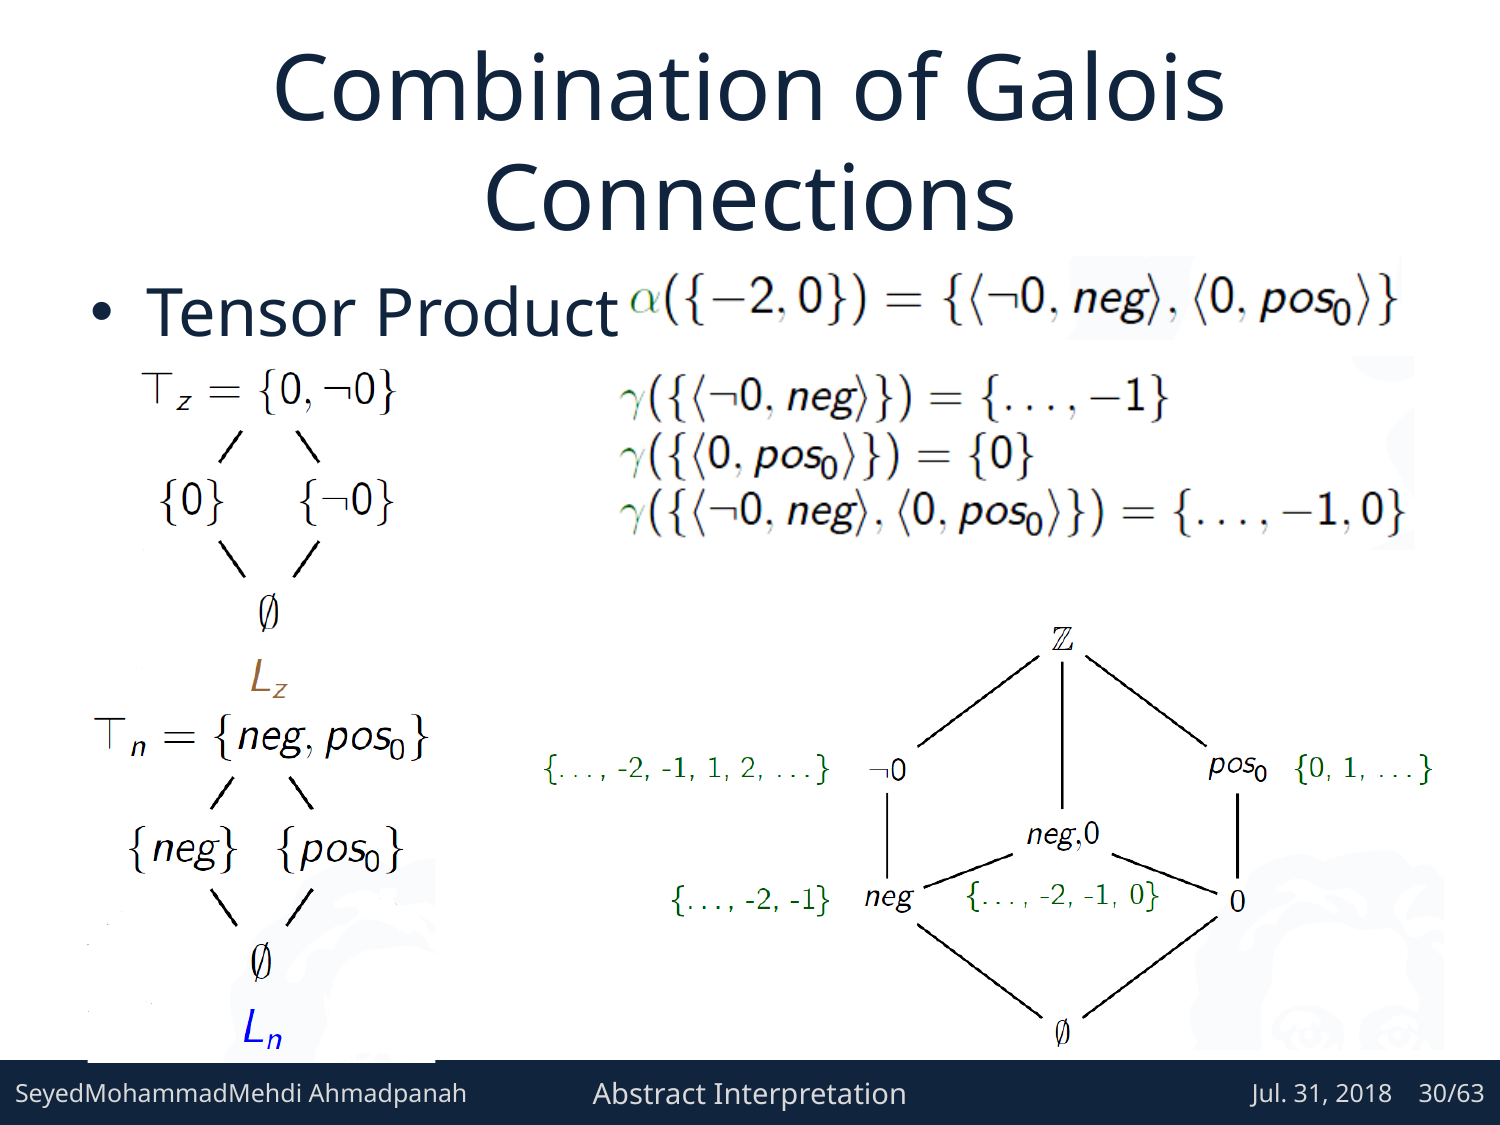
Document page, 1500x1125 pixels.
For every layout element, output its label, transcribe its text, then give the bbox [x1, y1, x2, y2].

title Combination of Galois Connections [75, 45, 1425, 233]
picture [624, 256, 1402, 340]
picture [87, 357, 442, 1063]
list Tensor Product [75, 262, 1425, 1005]
picture [531, 617, 1444, 1051]
picture [612, 356, 1415, 551]
